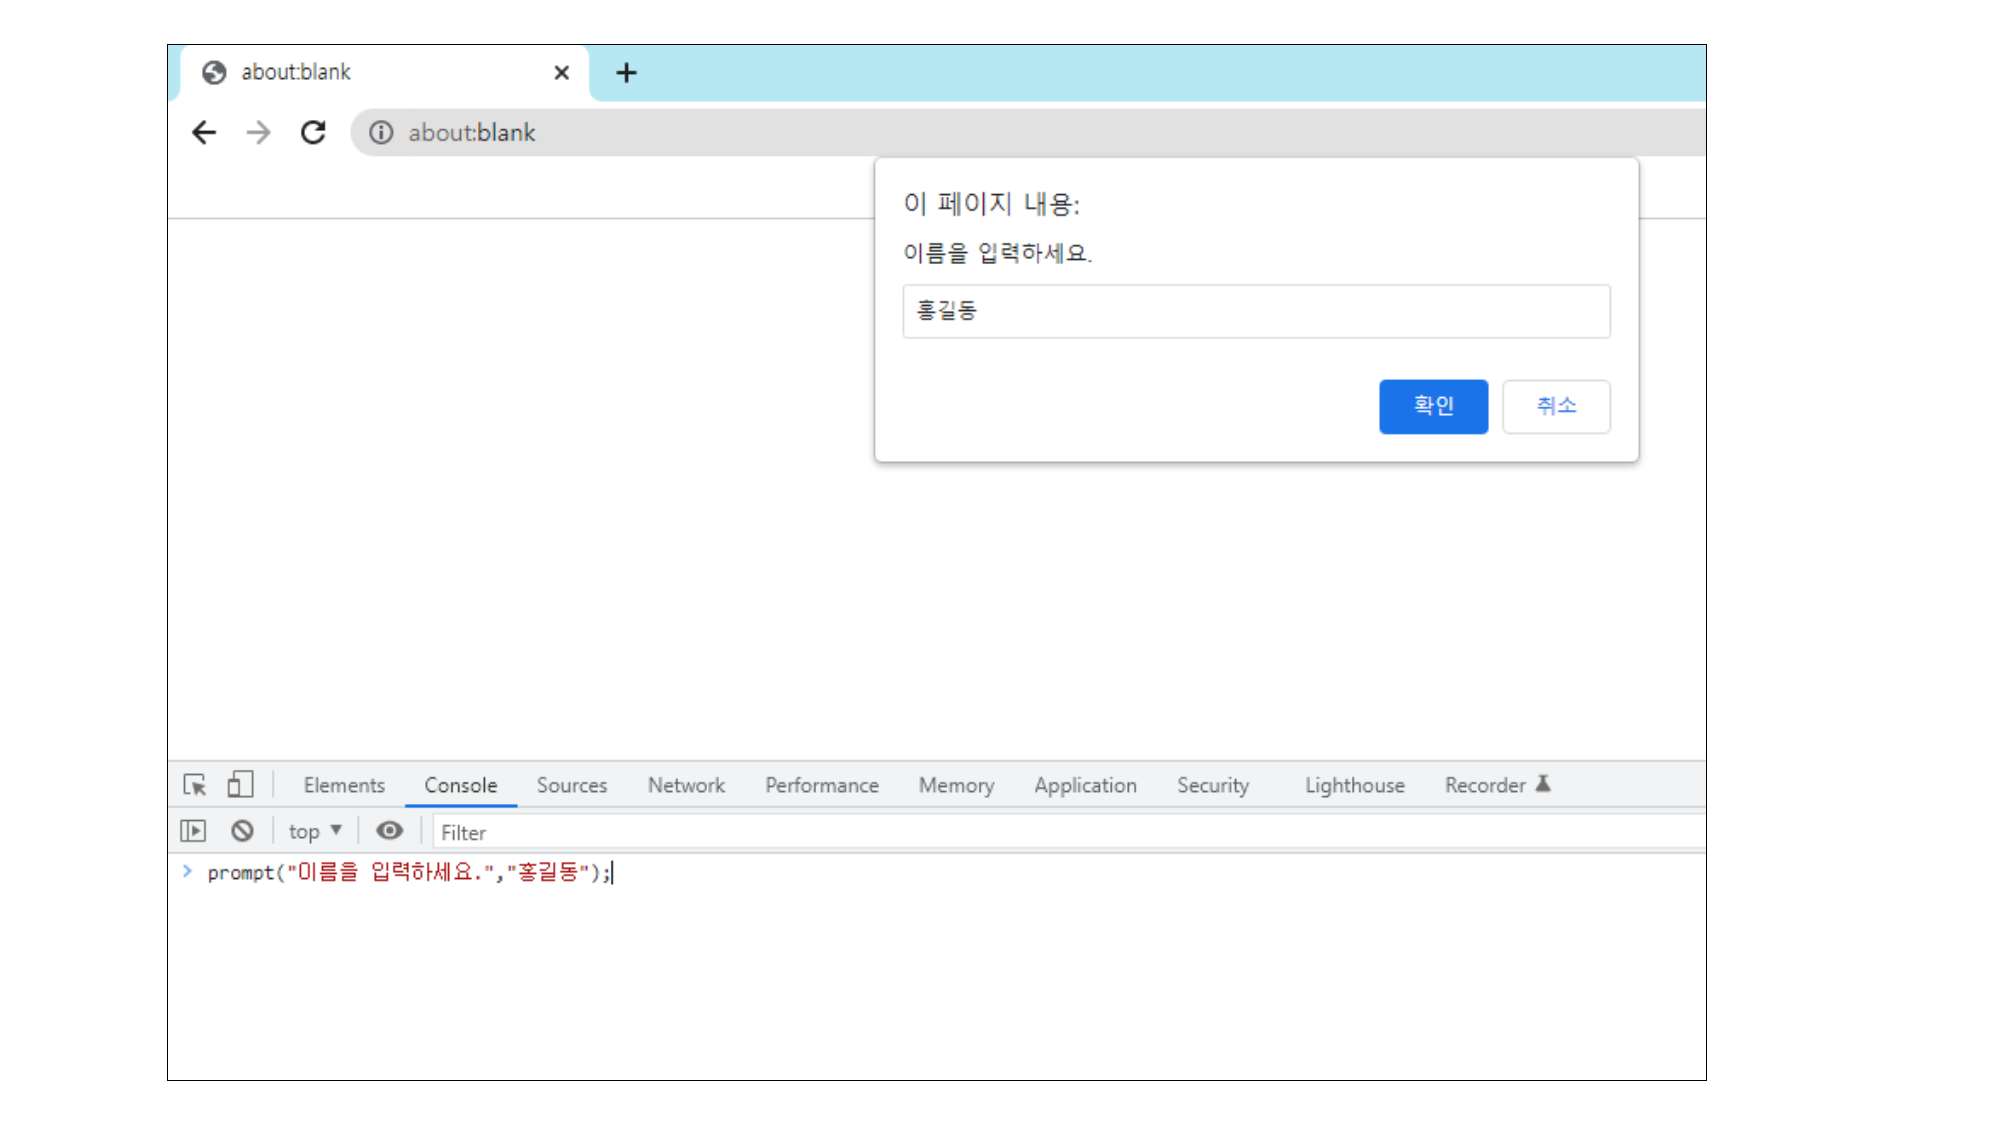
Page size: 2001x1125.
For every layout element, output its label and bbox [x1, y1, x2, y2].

picture [167, 44, 1707, 1081]
